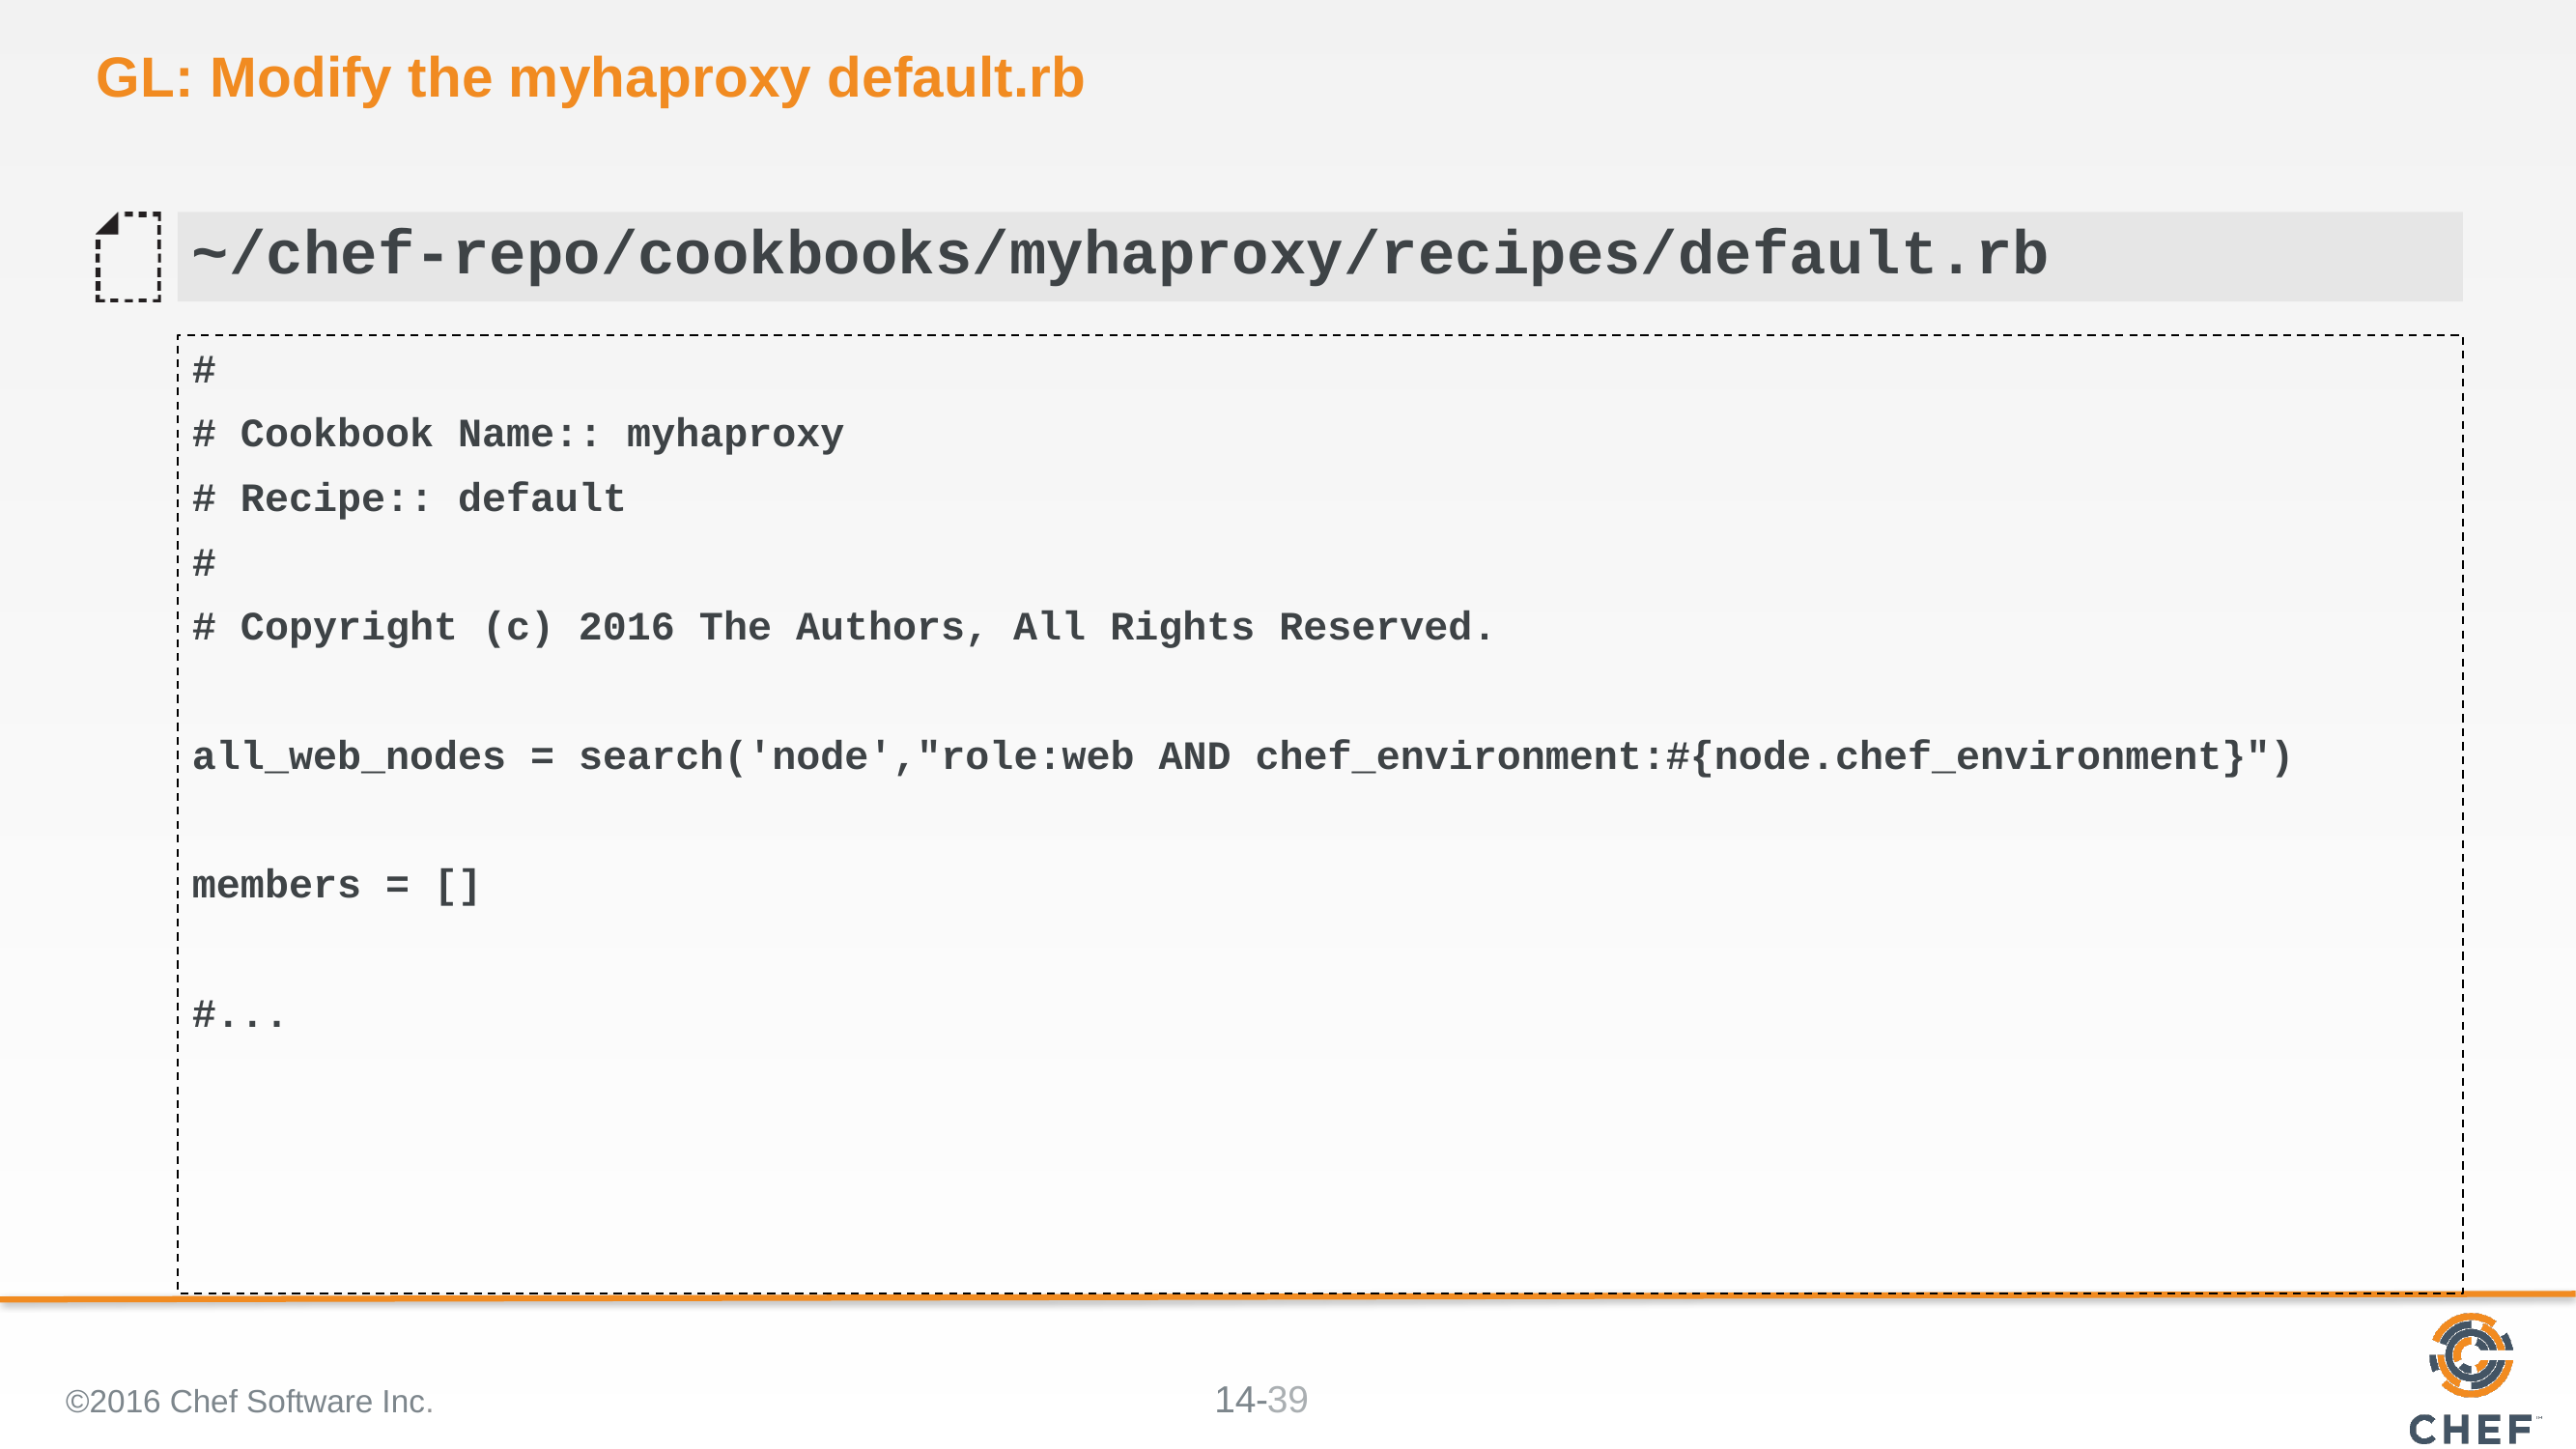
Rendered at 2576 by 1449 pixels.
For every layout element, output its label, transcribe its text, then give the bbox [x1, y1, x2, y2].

picture [2399, 1297, 2550, 1449]
slide_number 39 [998, 1359, 1578, 1437]
list ~/chef-repo/cookbooks/myhaproxy/recipes/default.rb [177, 212, 2463, 302]
title GL: Modify the myhaproxy default.rb [96, 48, 2463, 180]
list # # Cookbook Name:: myhaproxy # Recipe:: default # # Copyright (c) 2016 The Authors, All Rights Reserved. all_web_nodes = search('node',"role:web AND chef_environment:#{node.chef_environment}") members = [] #... [177, 334, 2464, 1294]
footer ©2016 Chef Software Inc. [51, 1359, 952, 1440]
